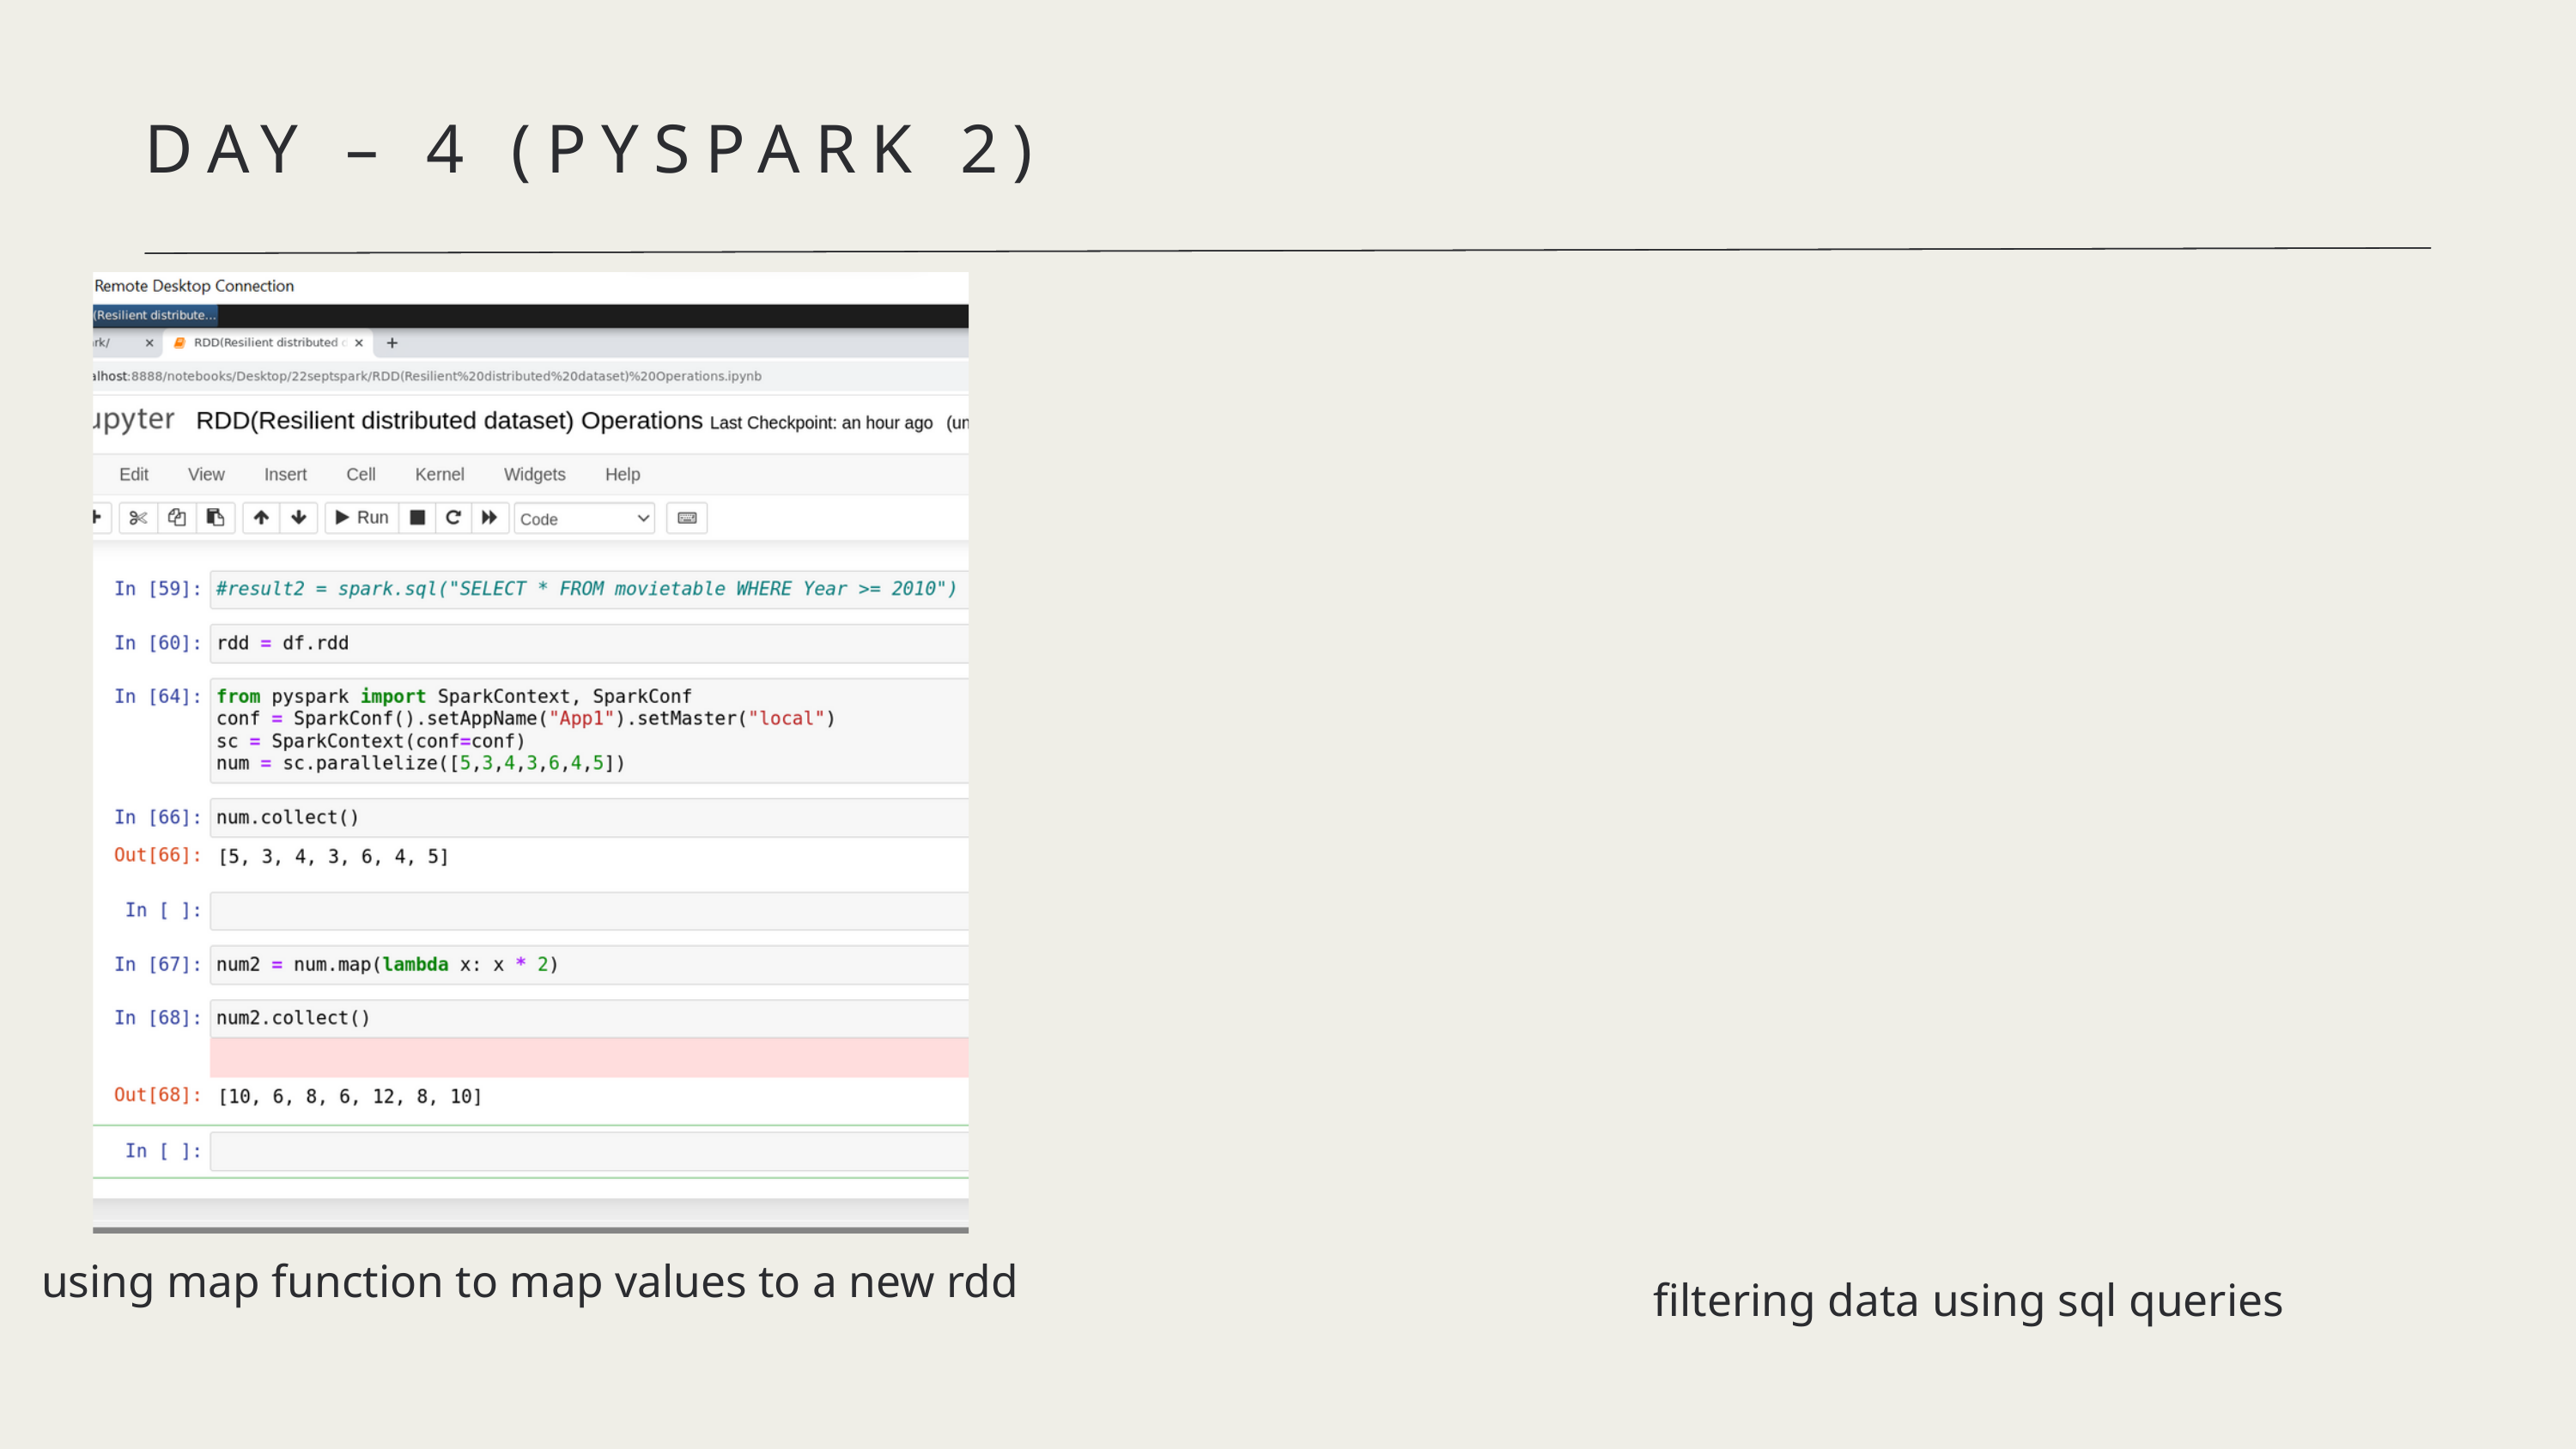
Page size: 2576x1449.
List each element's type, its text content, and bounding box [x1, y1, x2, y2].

text_box using map function to map values to a new rdd [17, 1240, 1045, 1307]
text_box DAY – 4 (PYSPARK 2) [144, 93, 2432, 186]
text_box [93, 272, 969, 1234]
text_box filtering data using sql queries [1455, 1258, 2483, 1325]
